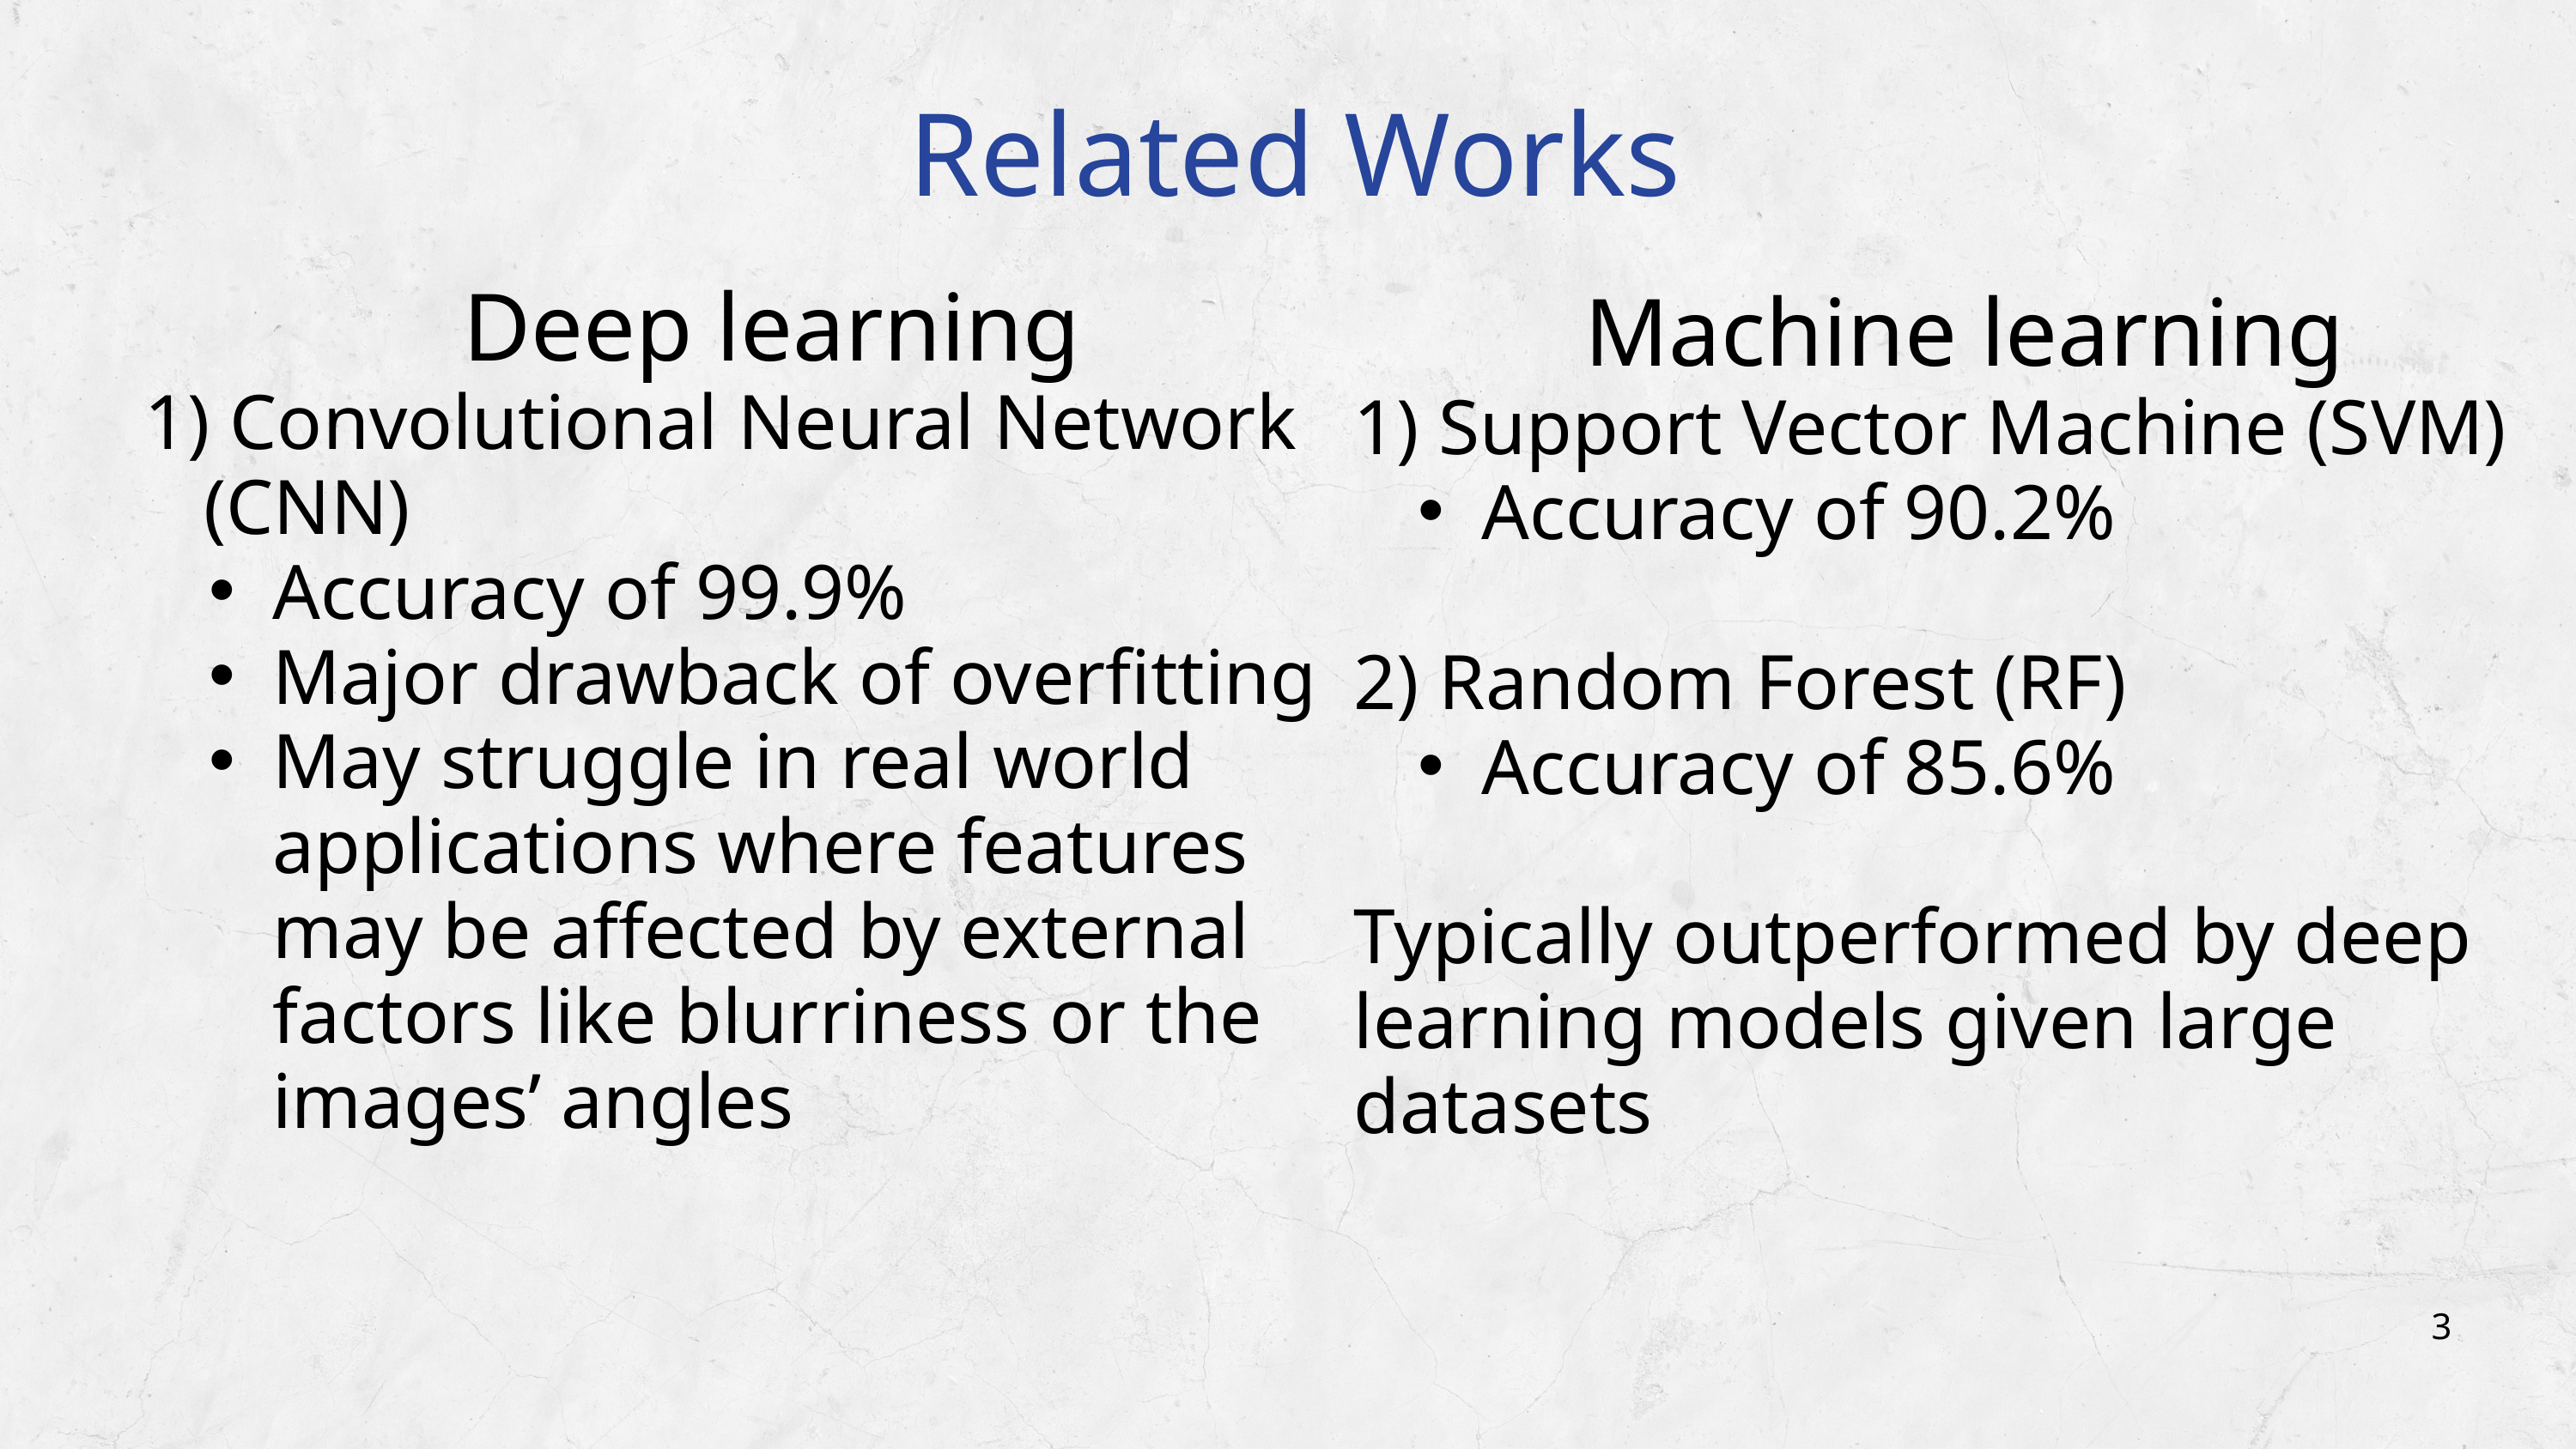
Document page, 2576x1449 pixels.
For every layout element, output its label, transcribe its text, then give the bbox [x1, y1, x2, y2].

text_box 3 [2431, 1296, 2452, 1348]
text_box Related Works [159, 58, 2432, 220]
text_box [0, 0, 2576, 1449]
text_box Deep learning 1) Convolutional Neural Network (CNN) Accuracy of 99.9% Major drawback of overfitting May struggle in real world applications where features may be affected by external factors like blurriness or the images’ angles [144, 274, 1399, 1143]
text_box Machine learning 1) Support Vector Machine (SVM) Accuracy of 90.2% 2) Random Forest (RF) Accuracy of 85.6% Typically outperformed by deep learning models given large datasets [1353, 279, 2576, 1149]
